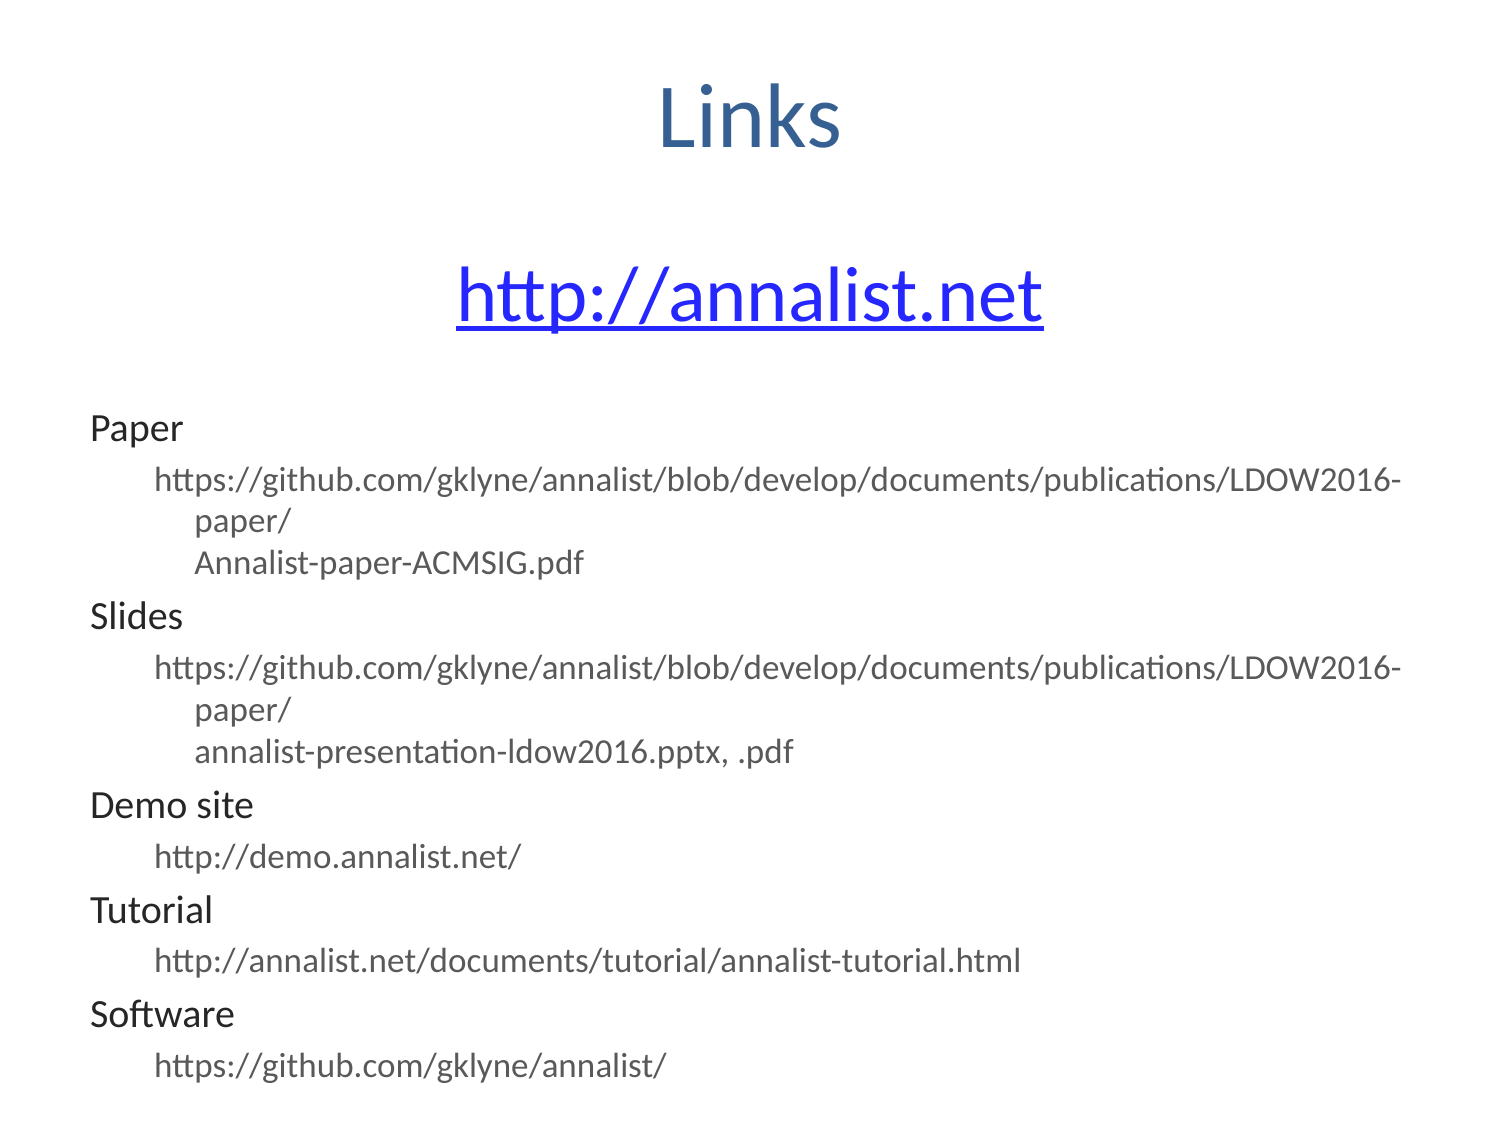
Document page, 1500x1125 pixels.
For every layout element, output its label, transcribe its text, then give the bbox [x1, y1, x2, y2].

title Links [75, 45, 1425, 178]
list http://annalist.net Paper https://github.com/gklyne/annalist/blob/develop/documents/publications/LDOW2016-paper/ Annalist-paper-ACMSIG.pdf Slides https://github.com/gklyne/annalist/blob/develop/documents/publications/LDOW2016-paper/ annalist-presentation-ldow2016.pptx, .pdf Demo site http://demo.annalist.net/ Tutorial http://annalist.net/documents/tutorial/annalist-tutorial.html Software https://github.com/gklyne/annalist/ [75, 235, 1425, 1098]
